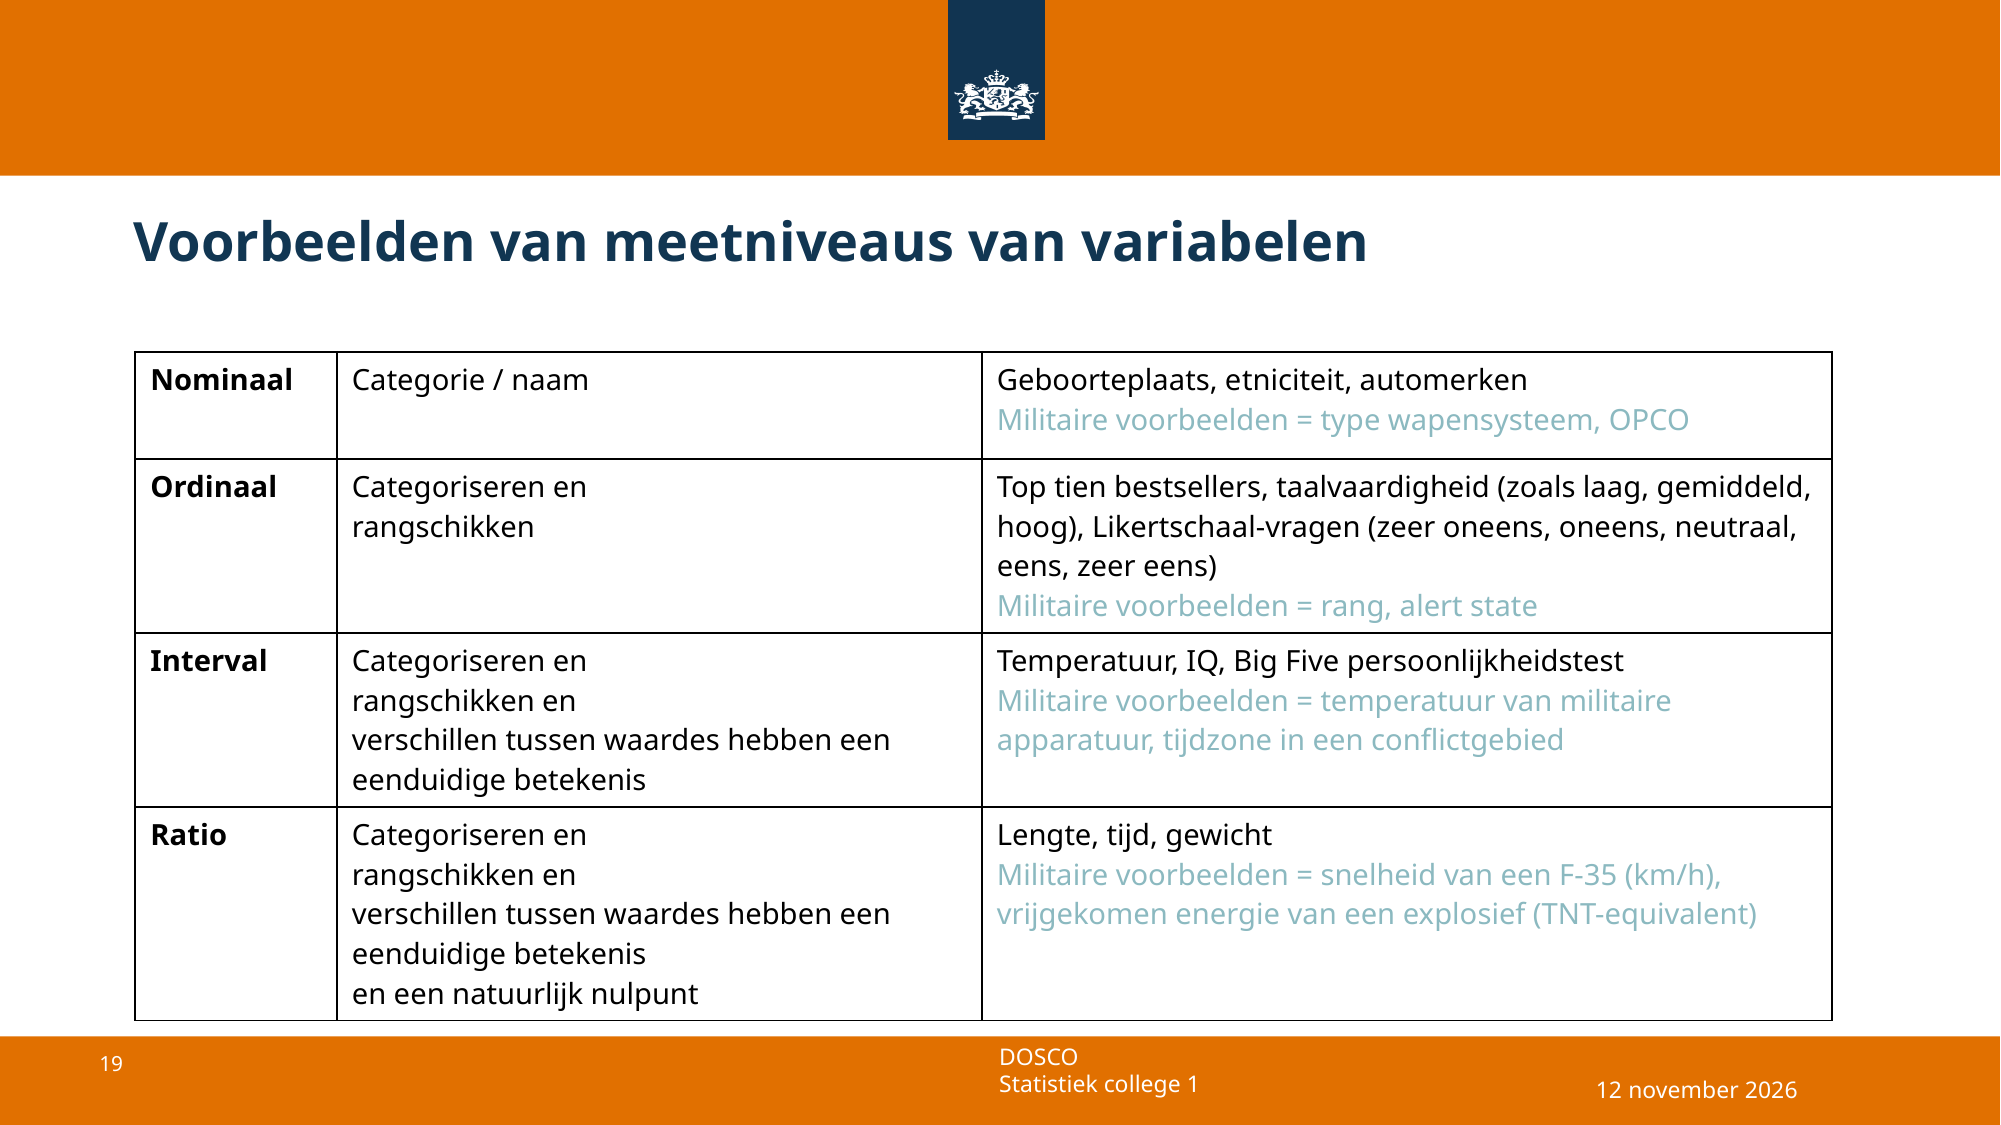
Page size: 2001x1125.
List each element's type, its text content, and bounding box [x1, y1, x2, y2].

table_header Nominaal [136, 353, 336, 458]
table_cell Ordinaal [136, 460, 336, 632]
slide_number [1580, 1061, 1946, 1122]
table_cell Ratio [136, 808, 336, 1020]
table_cell Top tien bestsellers, taalvaardigheid (zoals laag, gemiddeld, hoog), Likertschaal-vragen (zeer oneens, oneens, neutraal, eens, zeer eens) Militaire voorbeelden = rang, alert state [983, 460, 1831, 632]
table_cell Lengte, tijd, gewicht Militaire voorbeelden = snelheid van een F-35 (km/h), vrijgekomen energie van een explosief (TNT-equivalent) [983, 808, 1831, 1020]
title Voorbeelden van meetniveaus van variabelen [133, 207, 1834, 273]
table_header Geboorteplaats, etniciteit, automerken Militaire voorbeelden = type wapensysteem, OPCO [983, 353, 1831, 458]
table_cell Categoriseren en rangschikken [338, 460, 981, 632]
table_cell Categoriseren en rangschikken en verschillen tussen waardes hebben een eenduidige betekenis [338, 634, 981, 806]
table_cell Categoriseren en rangschikken en verschillen tussen waardes hebben een eenduidige betekenis en een natuurlijk nulpunt [338, 808, 981, 1020]
table_cell Temperatuur, IQ, Big Five persoonlijkheidstest Militaire voorbeelden = temperatuur van militaire apparatuur, tijdzone in een conflictgebied [983, 634, 1831, 806]
table_header Categorie / naam [338, 353, 981, 458]
picture [948, 0, 1045, 140]
table_cell Interval [136, 634, 336, 806]
